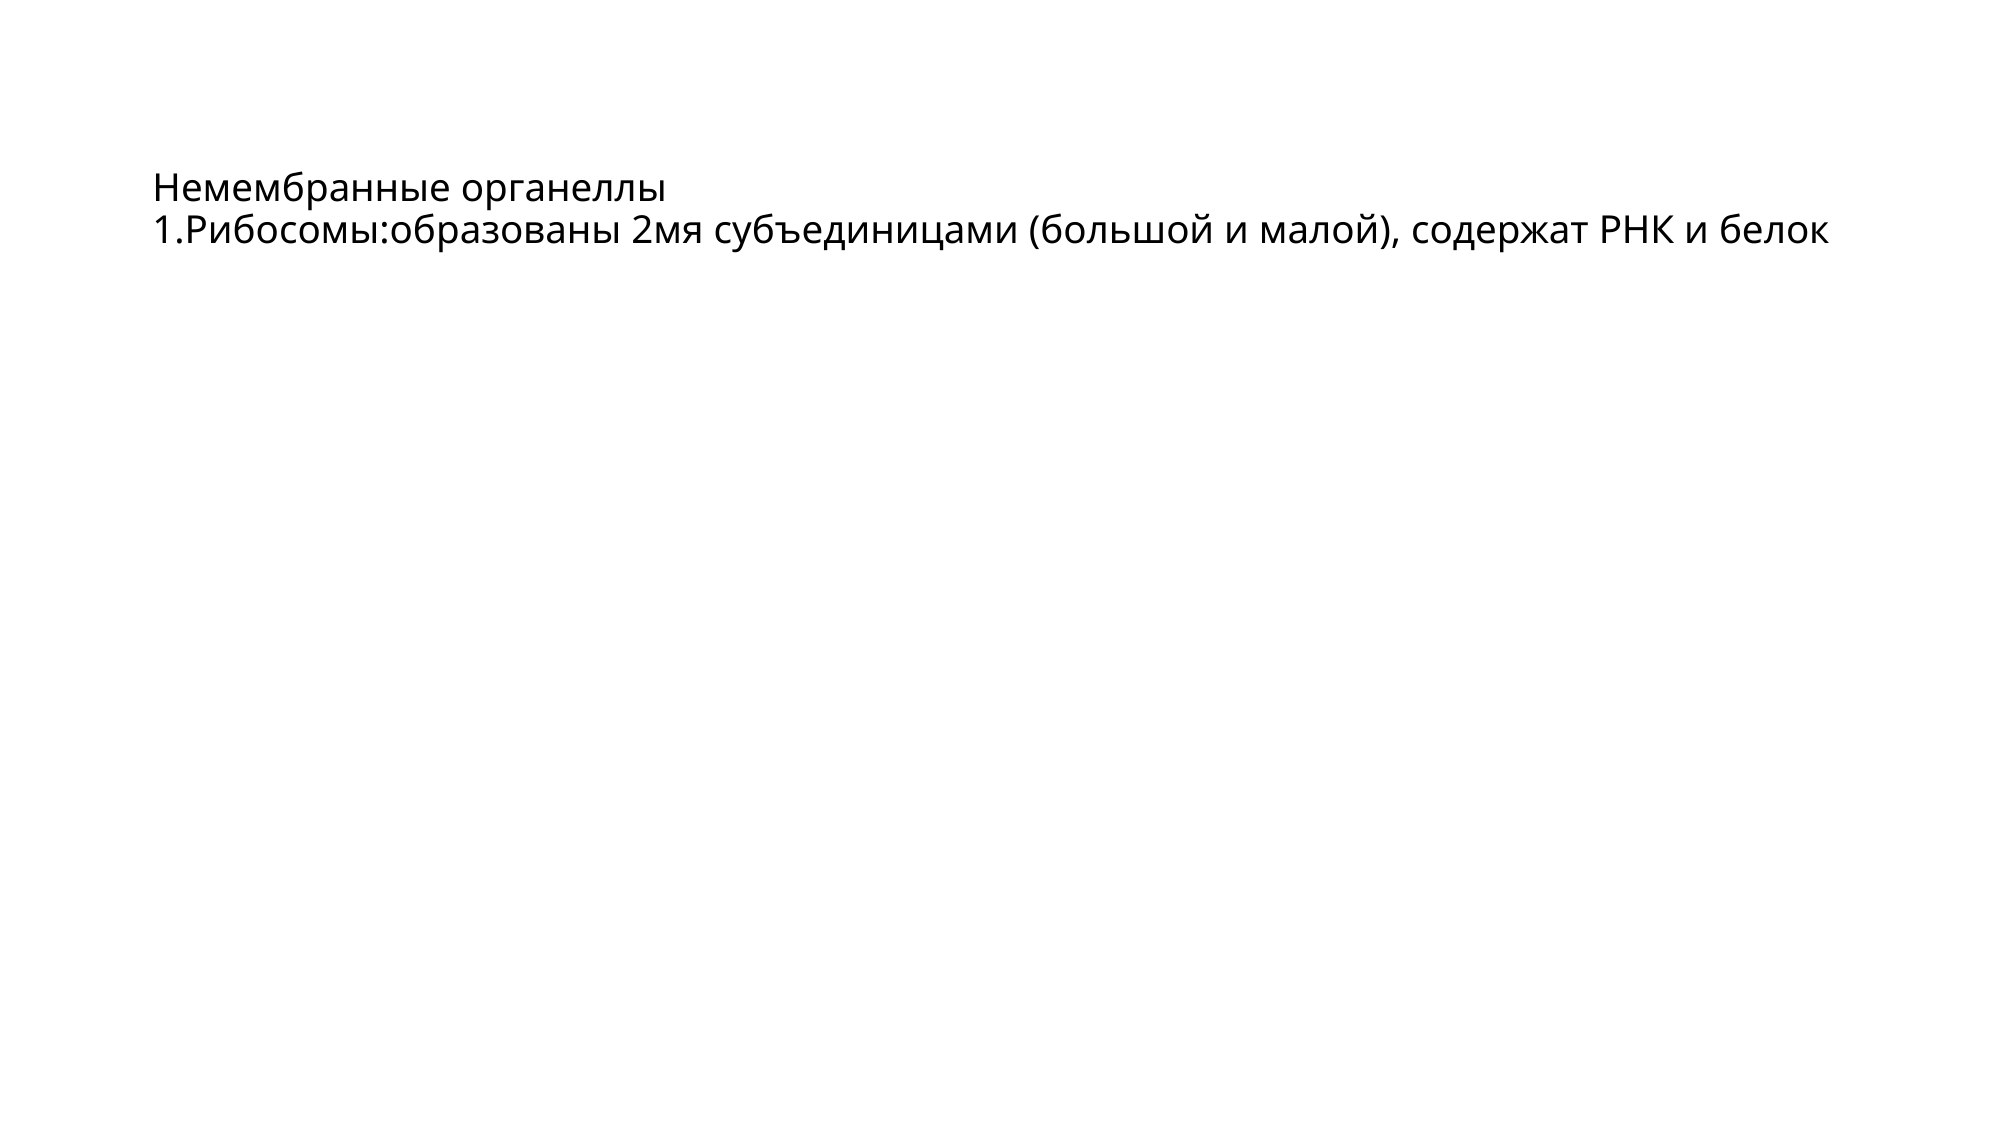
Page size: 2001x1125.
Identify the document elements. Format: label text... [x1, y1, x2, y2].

title Немембранные органеллы 1.Рибосомы:образованы 2мя субъединицами (большой и малой), содержат РНК и белок [137, 59, 1863, 278]
